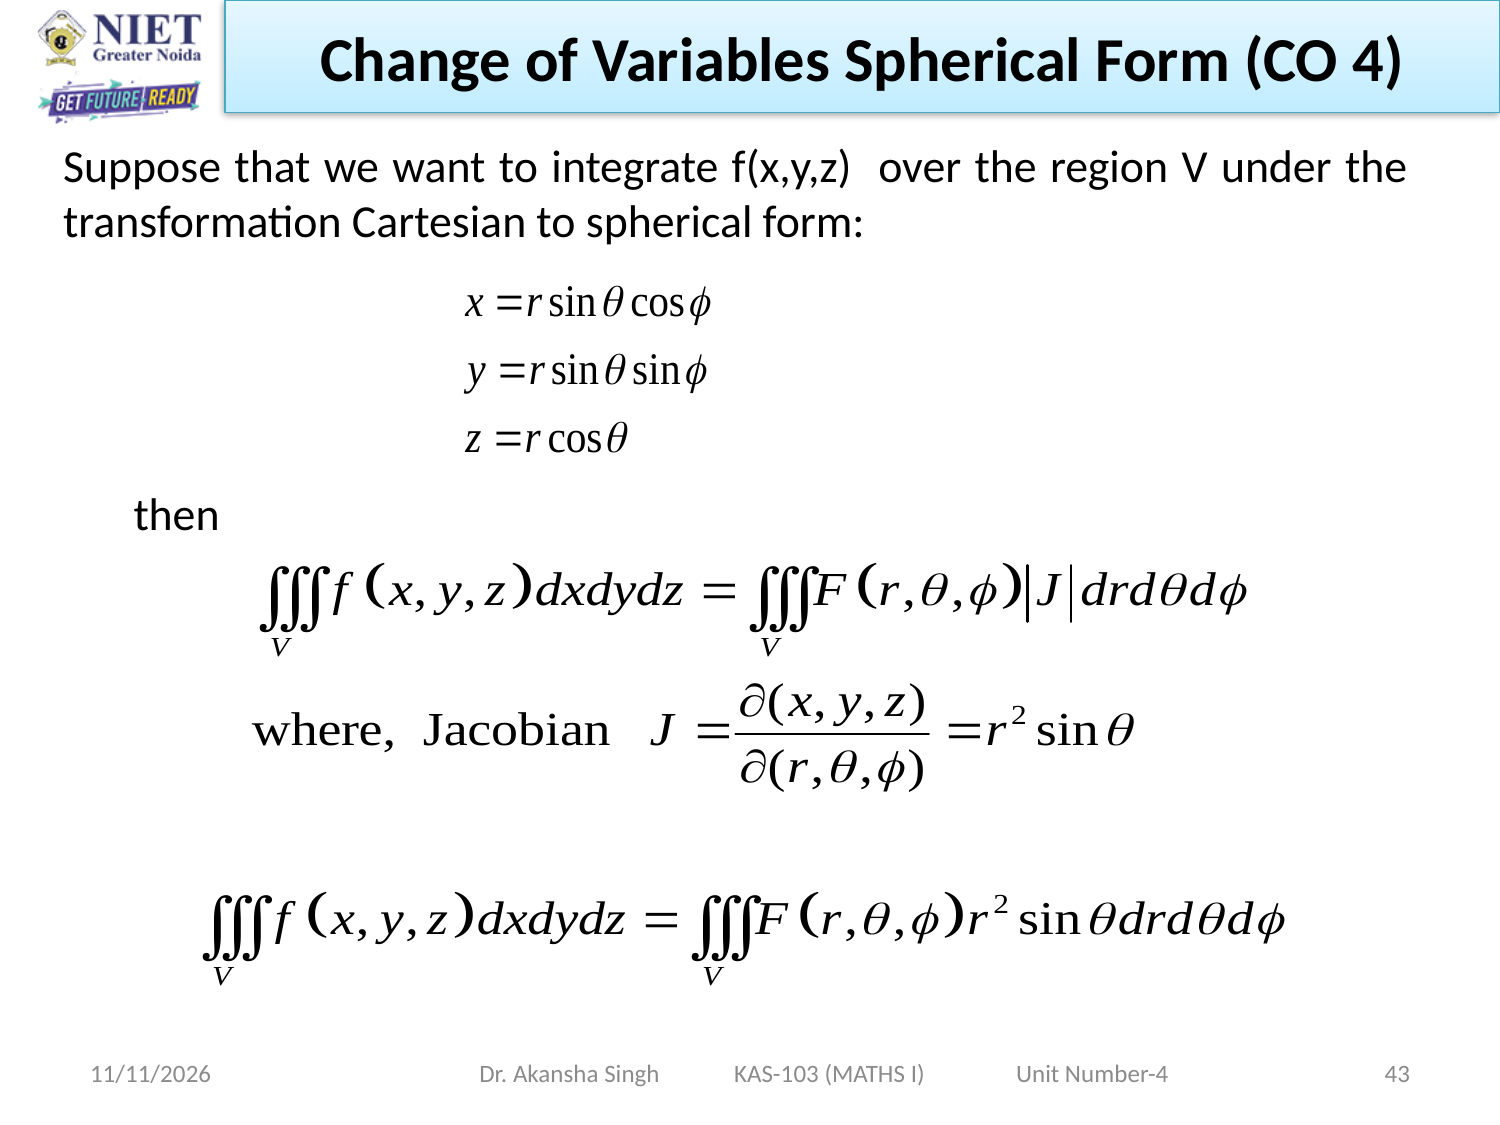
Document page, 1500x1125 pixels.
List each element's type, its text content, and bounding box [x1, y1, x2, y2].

picture [0, 0, 238, 135]
slide_number 43 [1238, 1042, 1425, 1103]
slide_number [75, 1042, 412, 1103]
text_box Suppose that we want to integrate f(x,y,z) over the region V under the transformation Cartesian to spherical form: [48, 129, 1424, 254]
text_box Change of Variables Spherical Form (CO 4) [238, 0, 1500, 113]
footer Dr. Akansha Singh KAS-103 (MATHS I) Unit Number-4 [412, 1042, 1238, 1103]
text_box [456, 275, 720, 464]
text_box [242, 549, 1259, 802]
text_box then [118, 476, 235, 547]
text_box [184, 879, 1295, 998]
